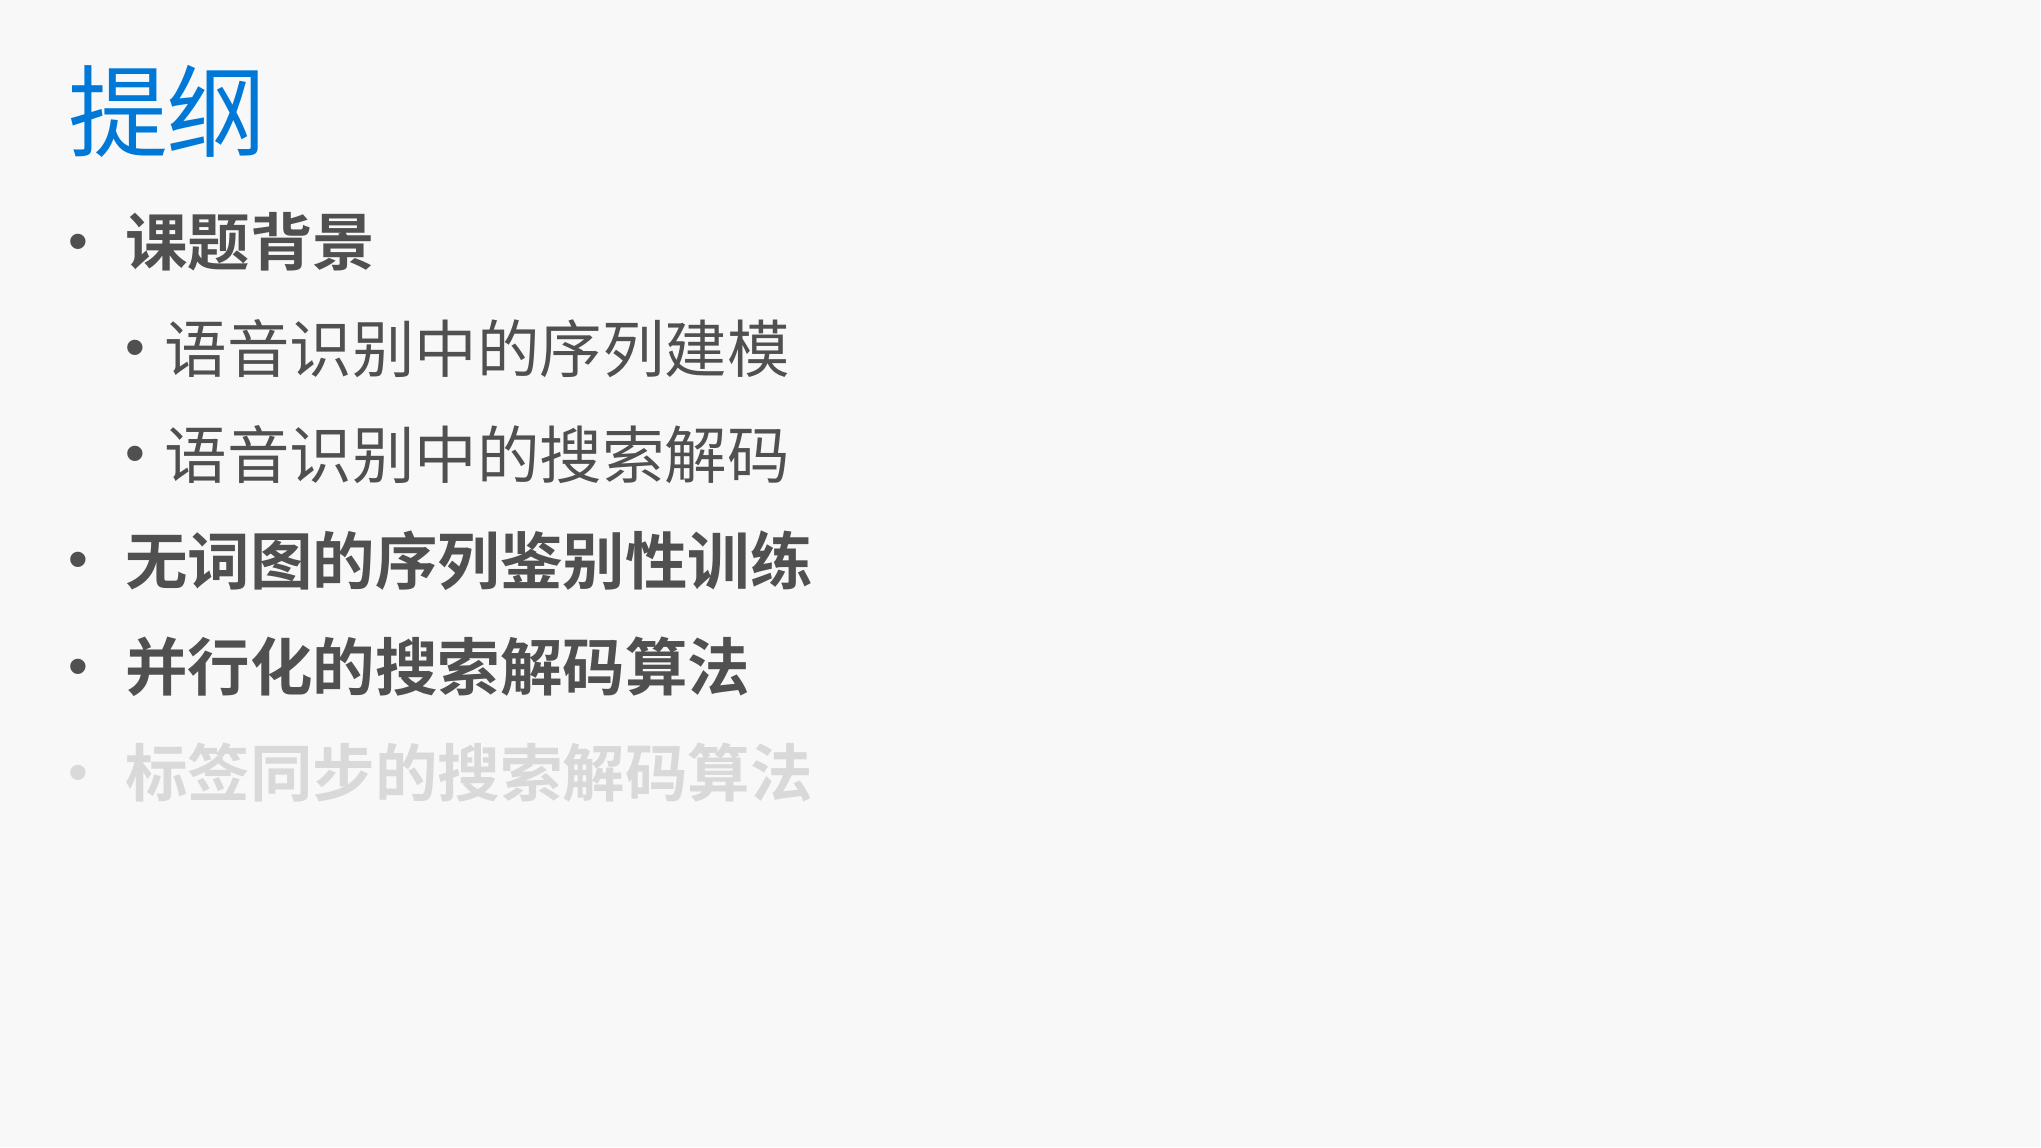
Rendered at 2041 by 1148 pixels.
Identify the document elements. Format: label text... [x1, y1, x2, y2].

list 课题背景 语音识别中的序列建模 语音识别中的搜索解码 无词图的序列鉴别性训练 并行化的搜索解码算法 标签同步的搜索解码算法 [45, 199, 1996, 1012]
title 提纲 [45, 48, 1996, 199]
